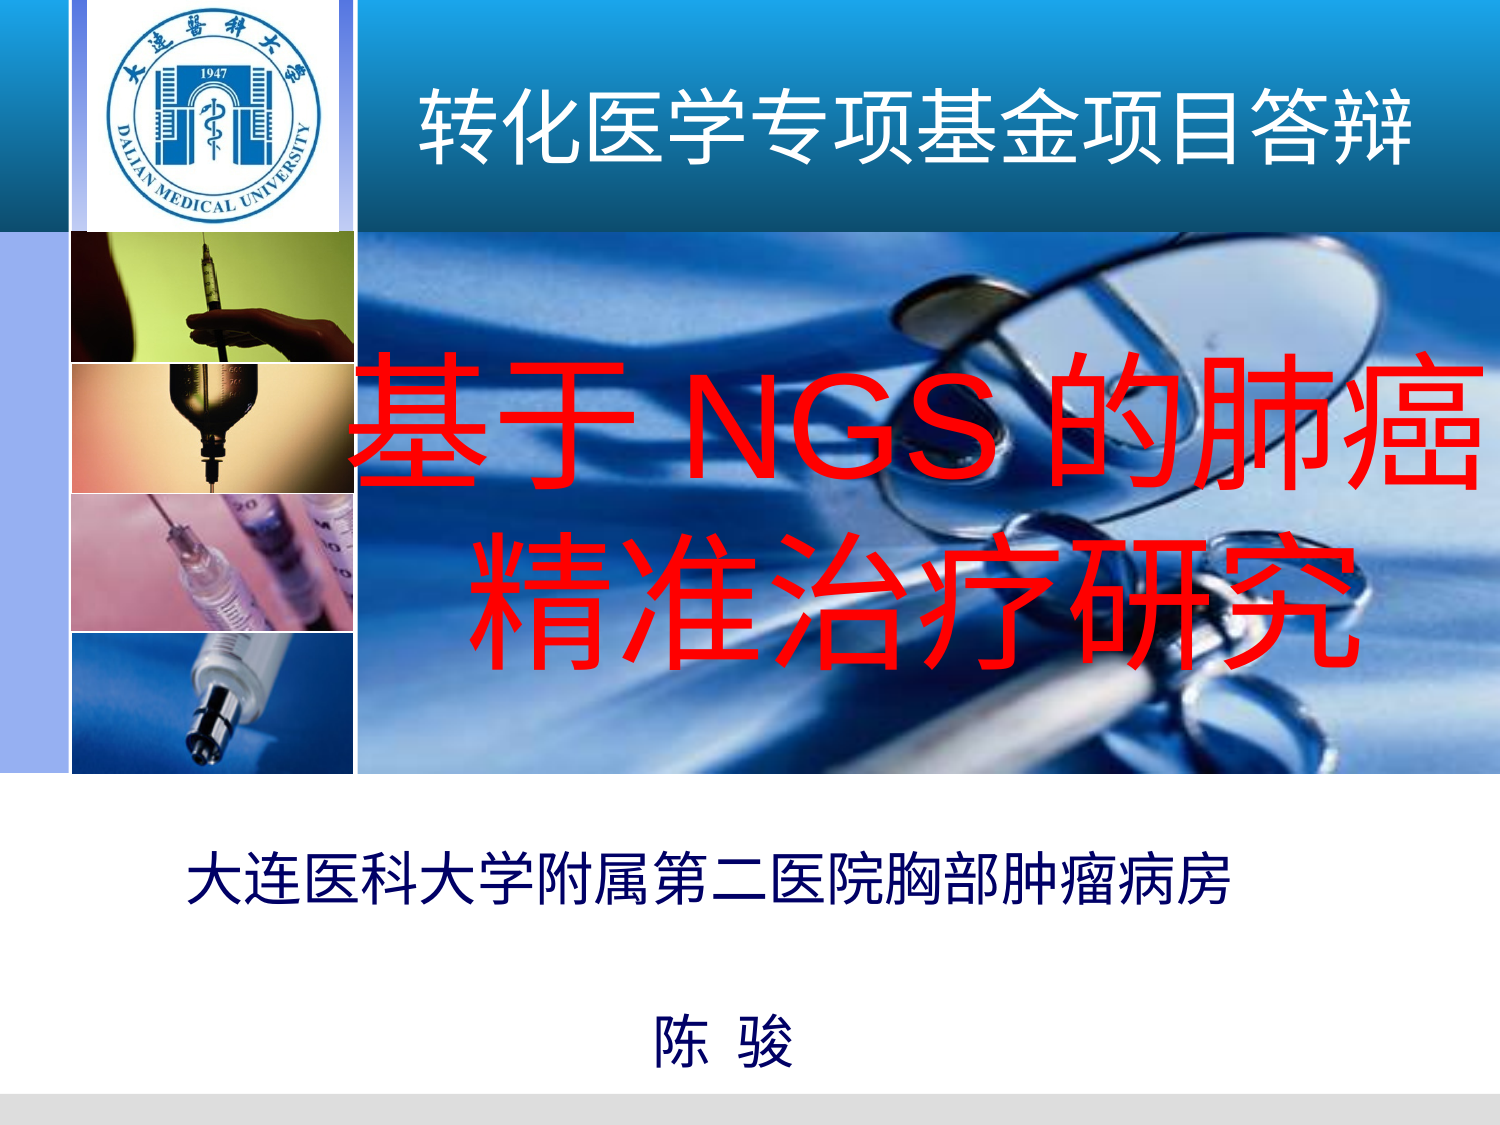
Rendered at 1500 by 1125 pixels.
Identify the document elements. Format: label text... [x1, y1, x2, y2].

picture [358, 232, 1500, 321]
picture [72, 633, 319, 774]
picture [72, 364, 319, 493]
subtitle 大连医科大学附属第二医院胸部肿瘤病房 陈 骏 [147, 834, 1273, 1106]
picture [71, 494, 319, 631]
picture [71, 0, 354, 362]
text_box 基于NGS的肺癌精准治疗研究 [319, 321, 1500, 876]
text_box 转化医学专项基金项目答辩 [401, 68, 1430, 183]
